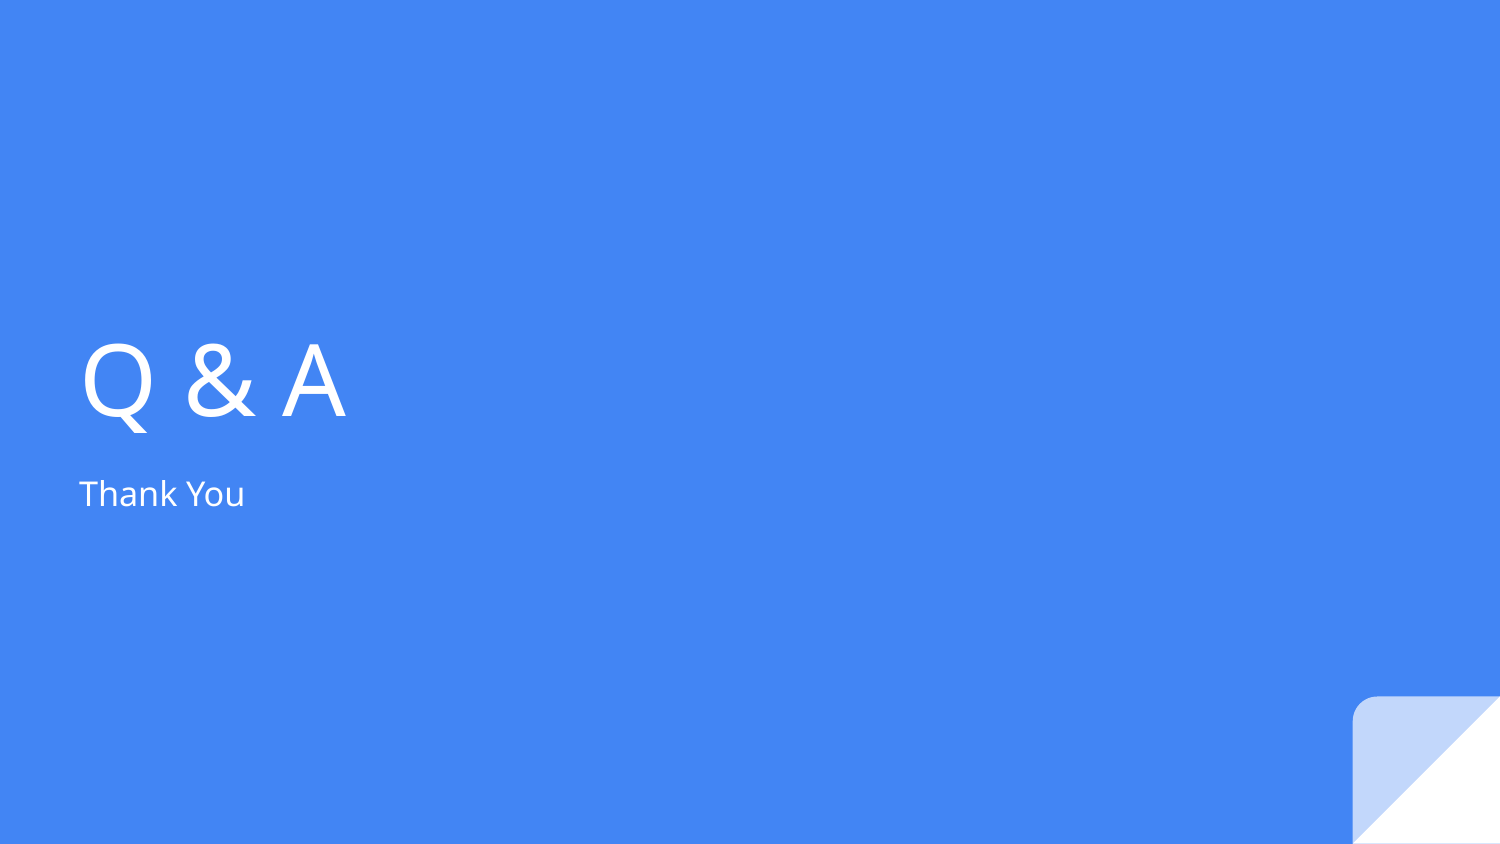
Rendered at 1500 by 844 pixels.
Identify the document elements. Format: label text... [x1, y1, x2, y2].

subtitle Thank You [64, 457, 1413, 529]
title Q & A [64, 298, 1413, 452]
